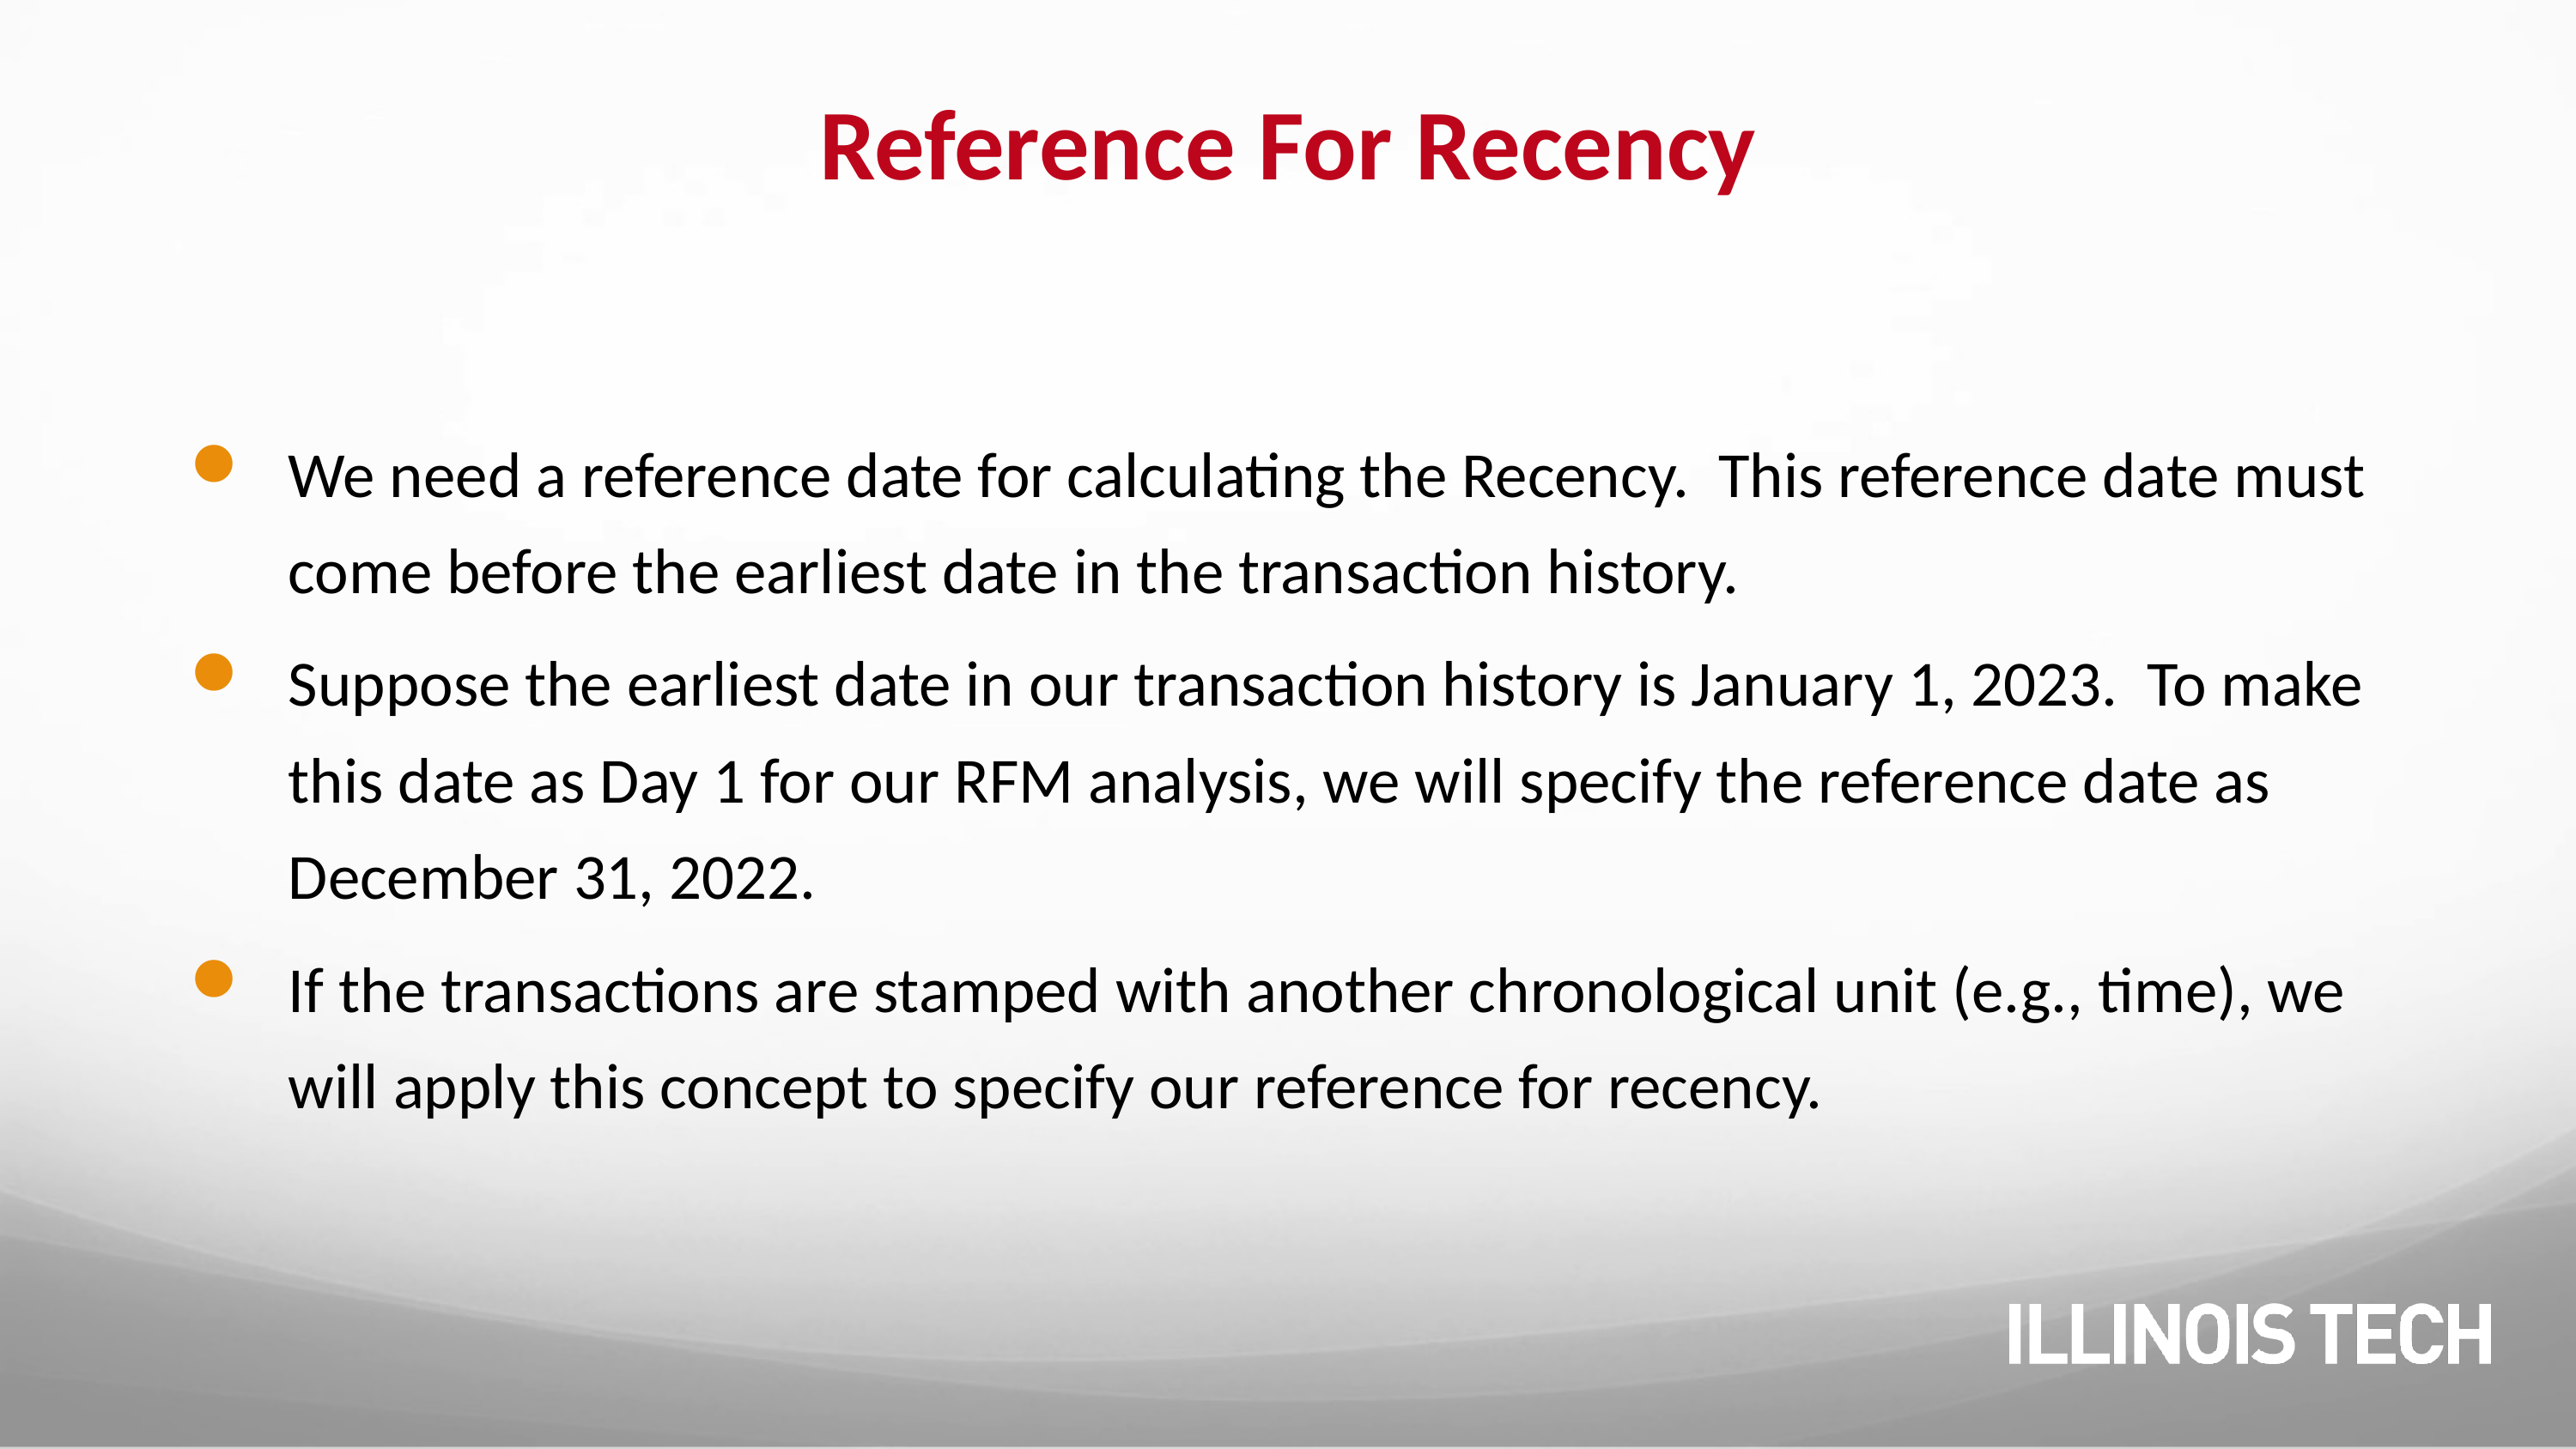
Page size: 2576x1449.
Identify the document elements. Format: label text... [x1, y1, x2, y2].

title Reference For Recency [177, 0, 2399, 280]
list We need a reference date for calculating the Recency. This reference date must come before the earliest date in the transaction history. Suppose the earliest date in our transaction history is January 1, 2023. To make this date as Day 1 for our RFM analysis, we will specify the reference date as December 31, 2022. If the transactions are stamped with another chronological unit (e.g., time), we will apply this concept to specify our reference for recency. [177, 307, 2399, 1228]
picture [0, 0, 2576, 1449]
